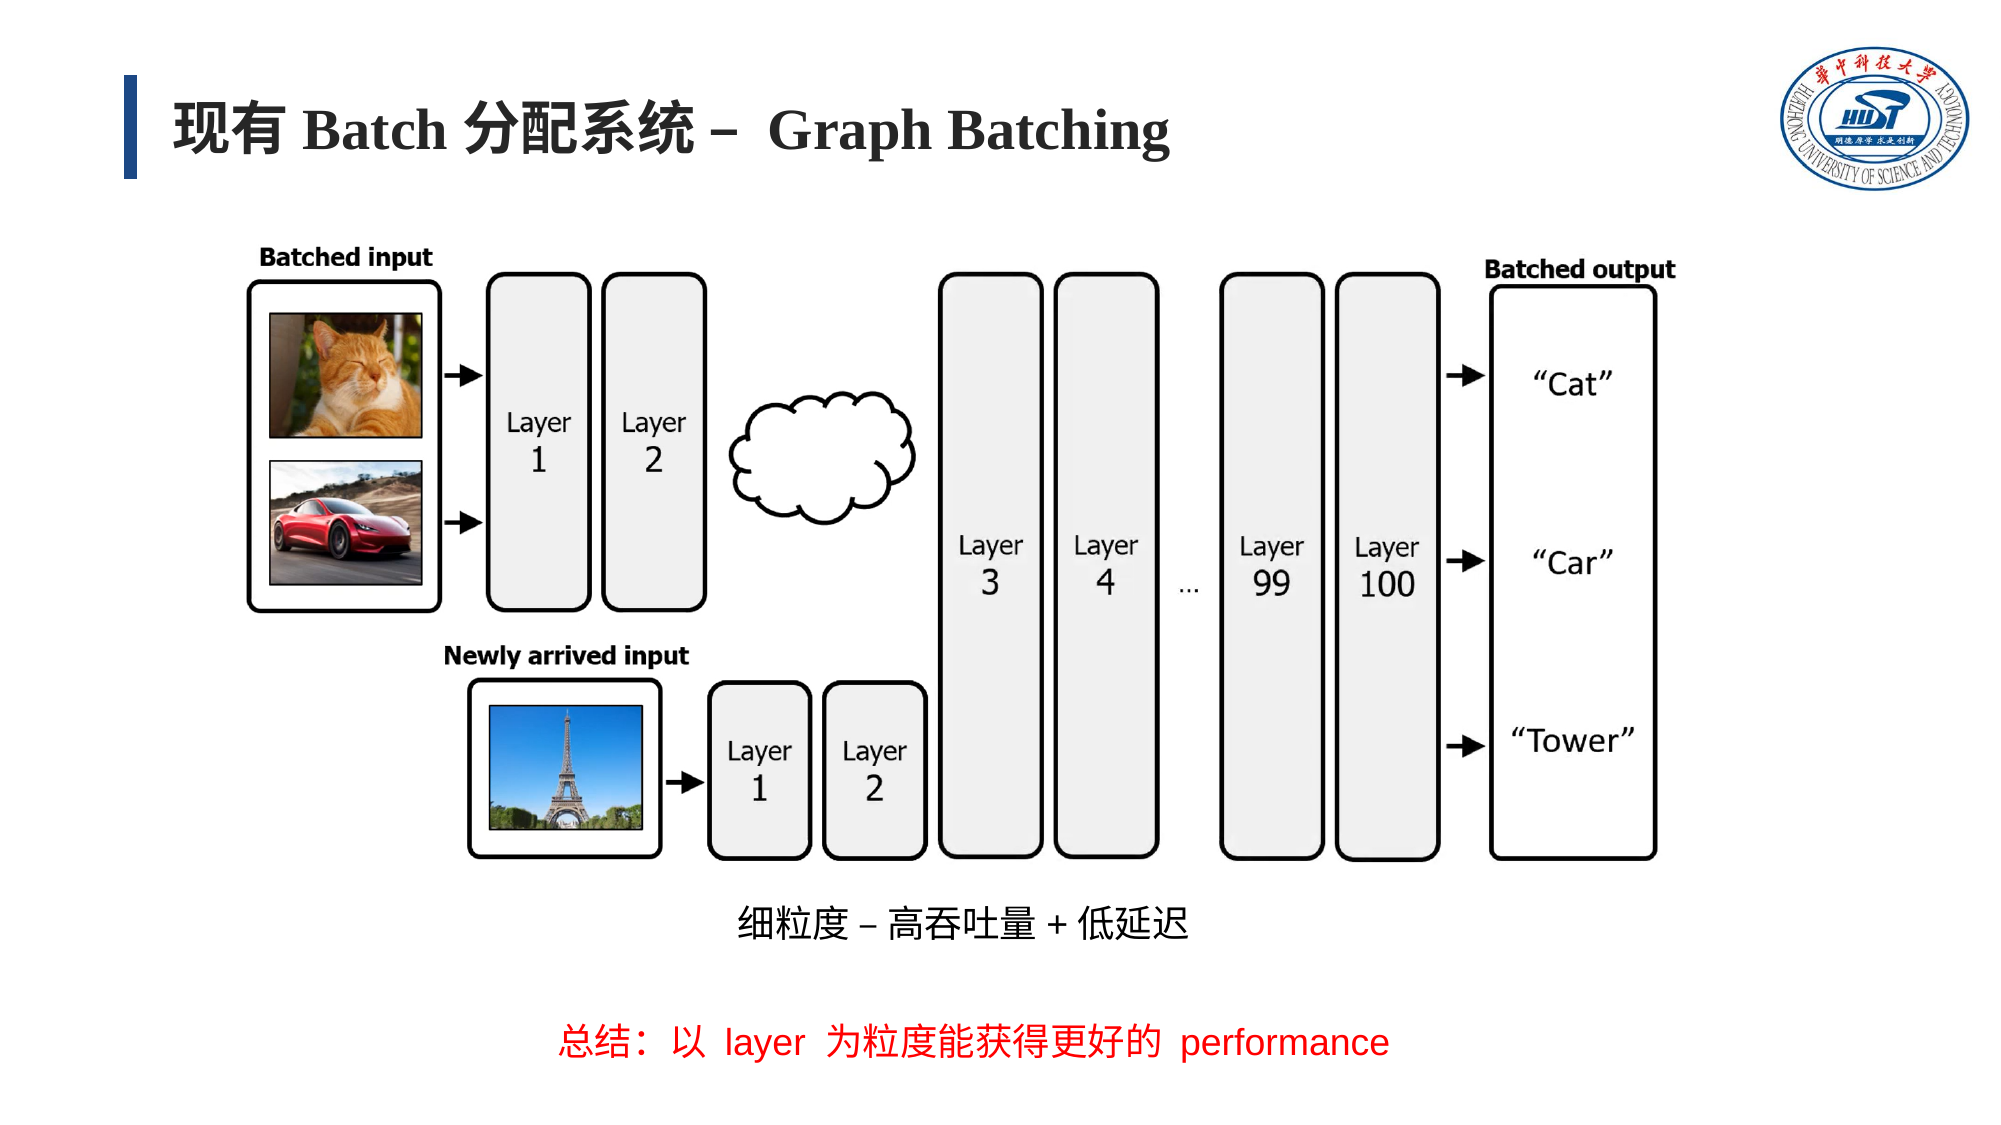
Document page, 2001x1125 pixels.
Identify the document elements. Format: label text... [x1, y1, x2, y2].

text_box 总结：以 layer 为粒度能获得更好的 performance [542, 1010, 1646, 1071]
text_box 现有Batch分配系统 – Graph Batching [157, 83, 1266, 169]
text_box 细粒度 – 高吞吐量+低延迟 [723, 892, 1277, 953]
picture [1758, 27, 2000, 195]
picture [233, 217, 1744, 886]
